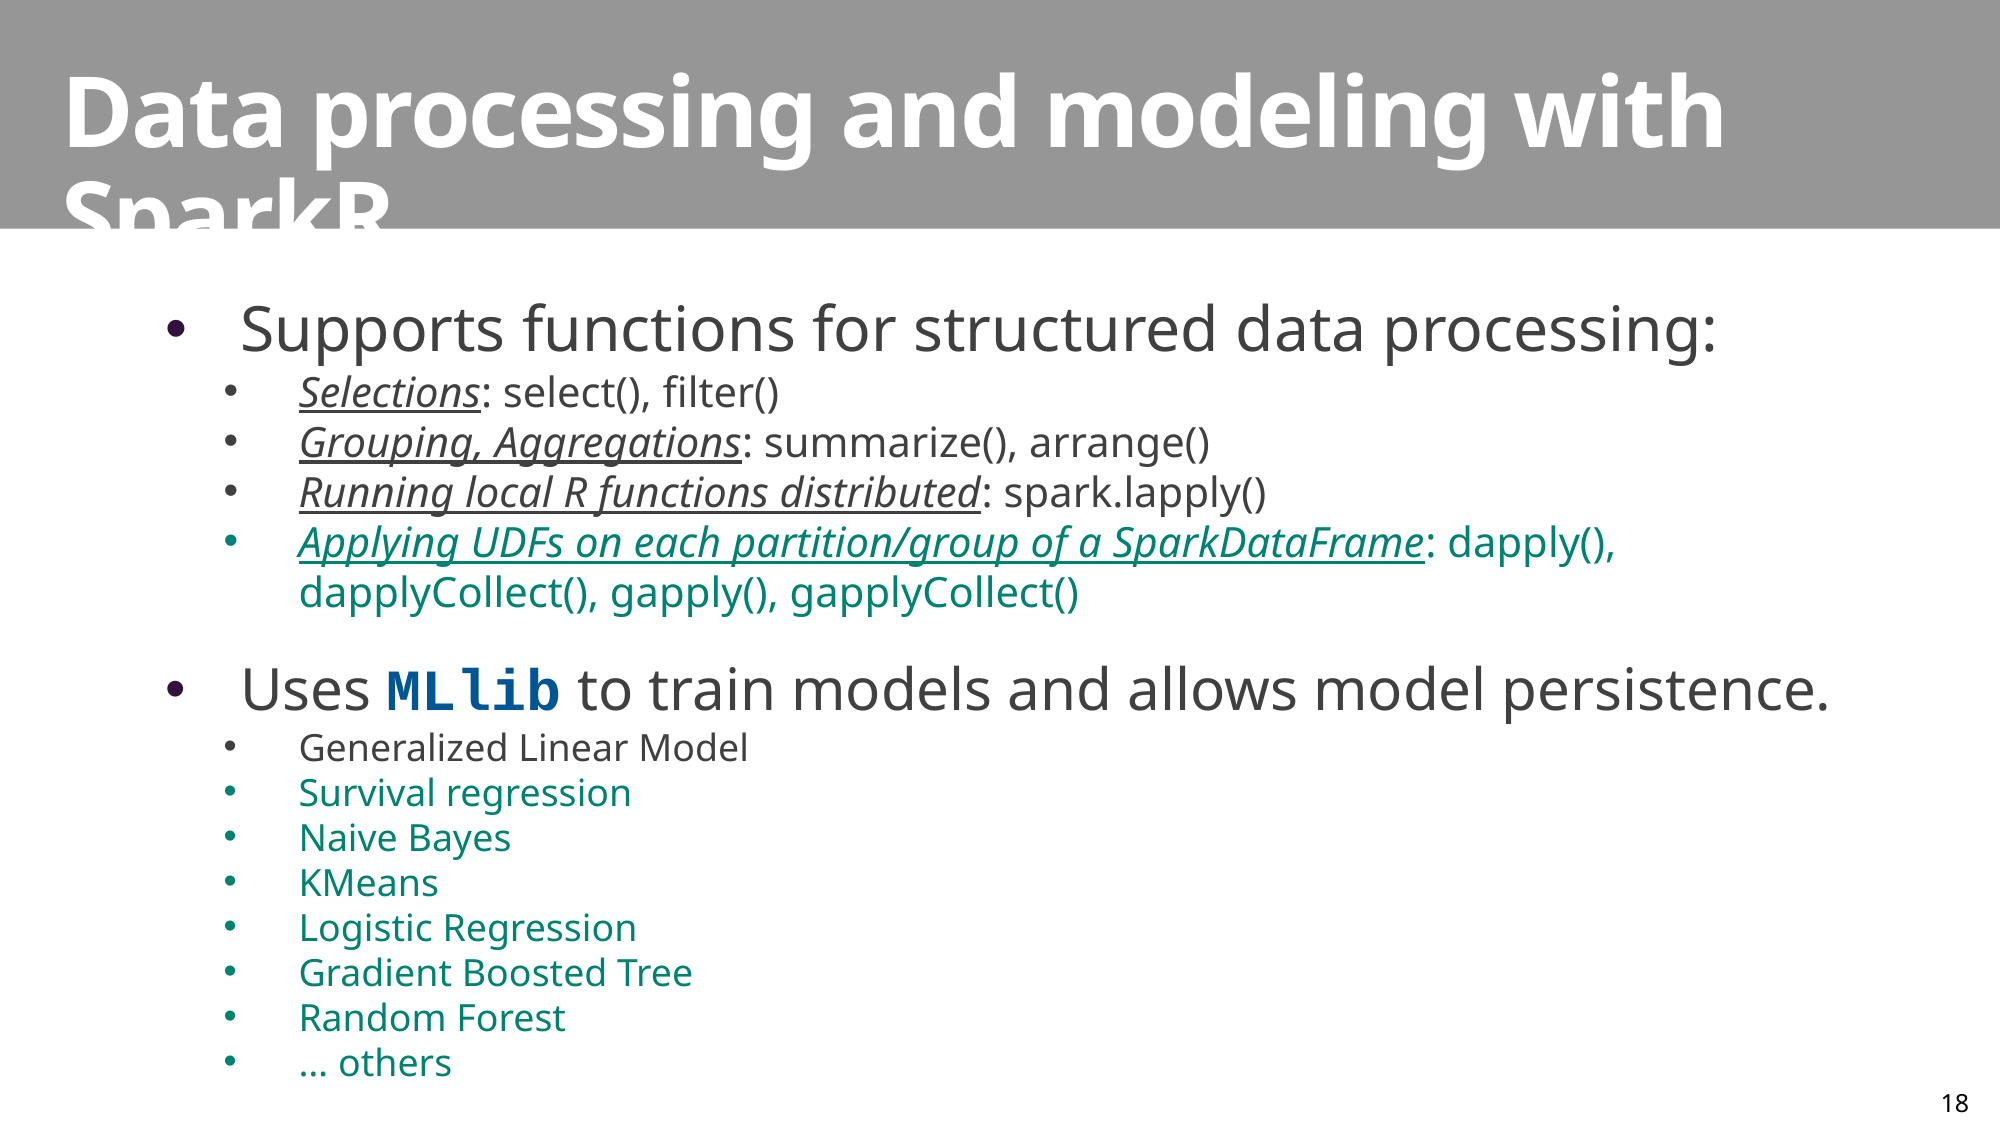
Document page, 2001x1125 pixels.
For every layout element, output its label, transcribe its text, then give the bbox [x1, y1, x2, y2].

text_box Supports functions for structured data processing: Selections: select(), filter() Grouping, Aggregations: summarize(), arrange() Running local R functions distributed: spark.lapply() Applying UDFs on each partition/group of a SparkDataFrame: dapply(), dapplyCollect(), gapply(), gapplyCollect() Uses MLlib to train models and allows model persistence. Generalized Linear Model Survival regression Naive Bayes KMeans Logistic Regression Gradient Boosted Tree Random Forest … others [132, 290, 1850, 1091]
text_box Data processing and modeling with SparkR [37, 47, 1945, 196]
text_box 18 [1925, 1079, 2000, 1125]
text_box [0, 0, 2000, 229]
